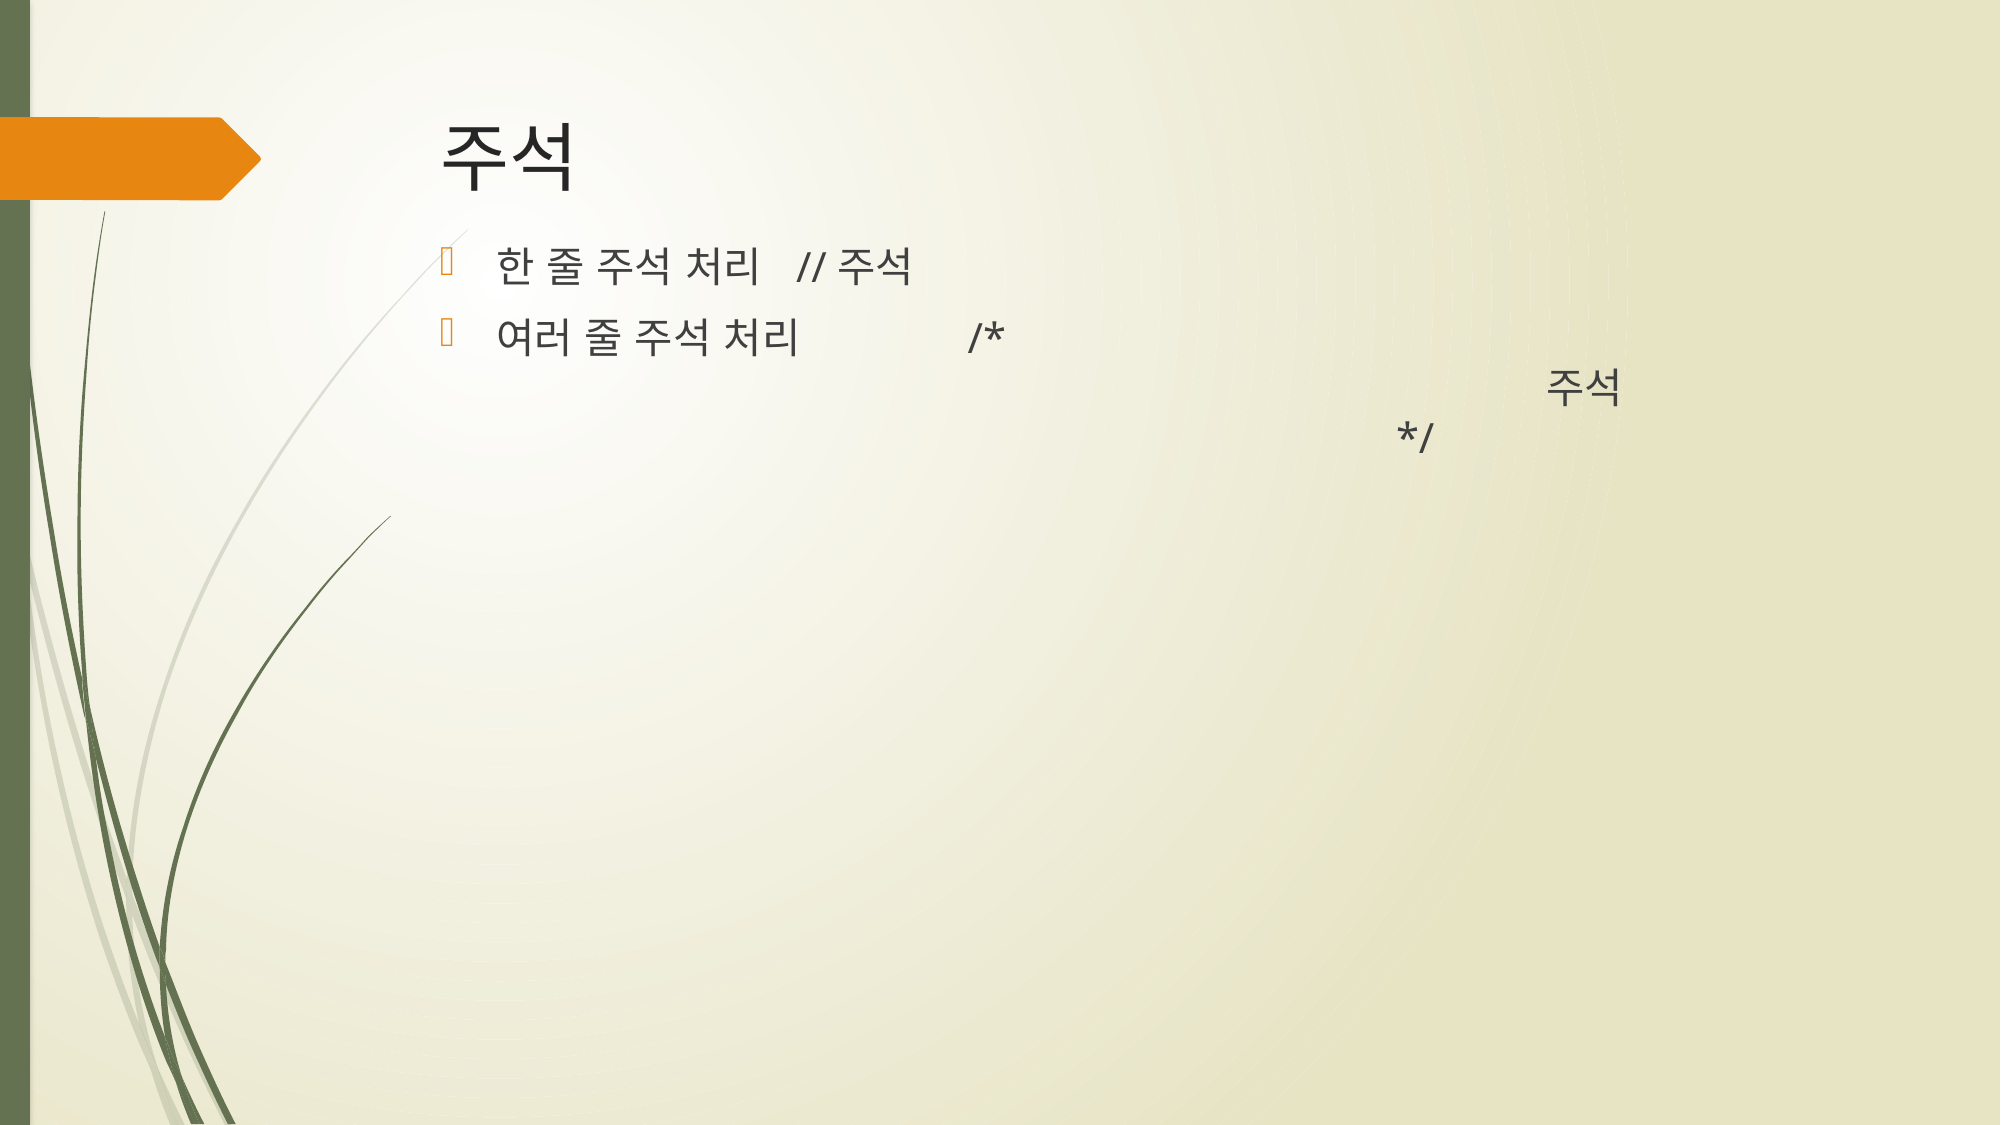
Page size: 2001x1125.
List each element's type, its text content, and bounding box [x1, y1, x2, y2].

title 주석 [425, 102, 1888, 233]
list 한 줄 주석 처리 //주석 여러 줄 주석 처리 /* 주석 */ [424, 233, 1888, 970]
